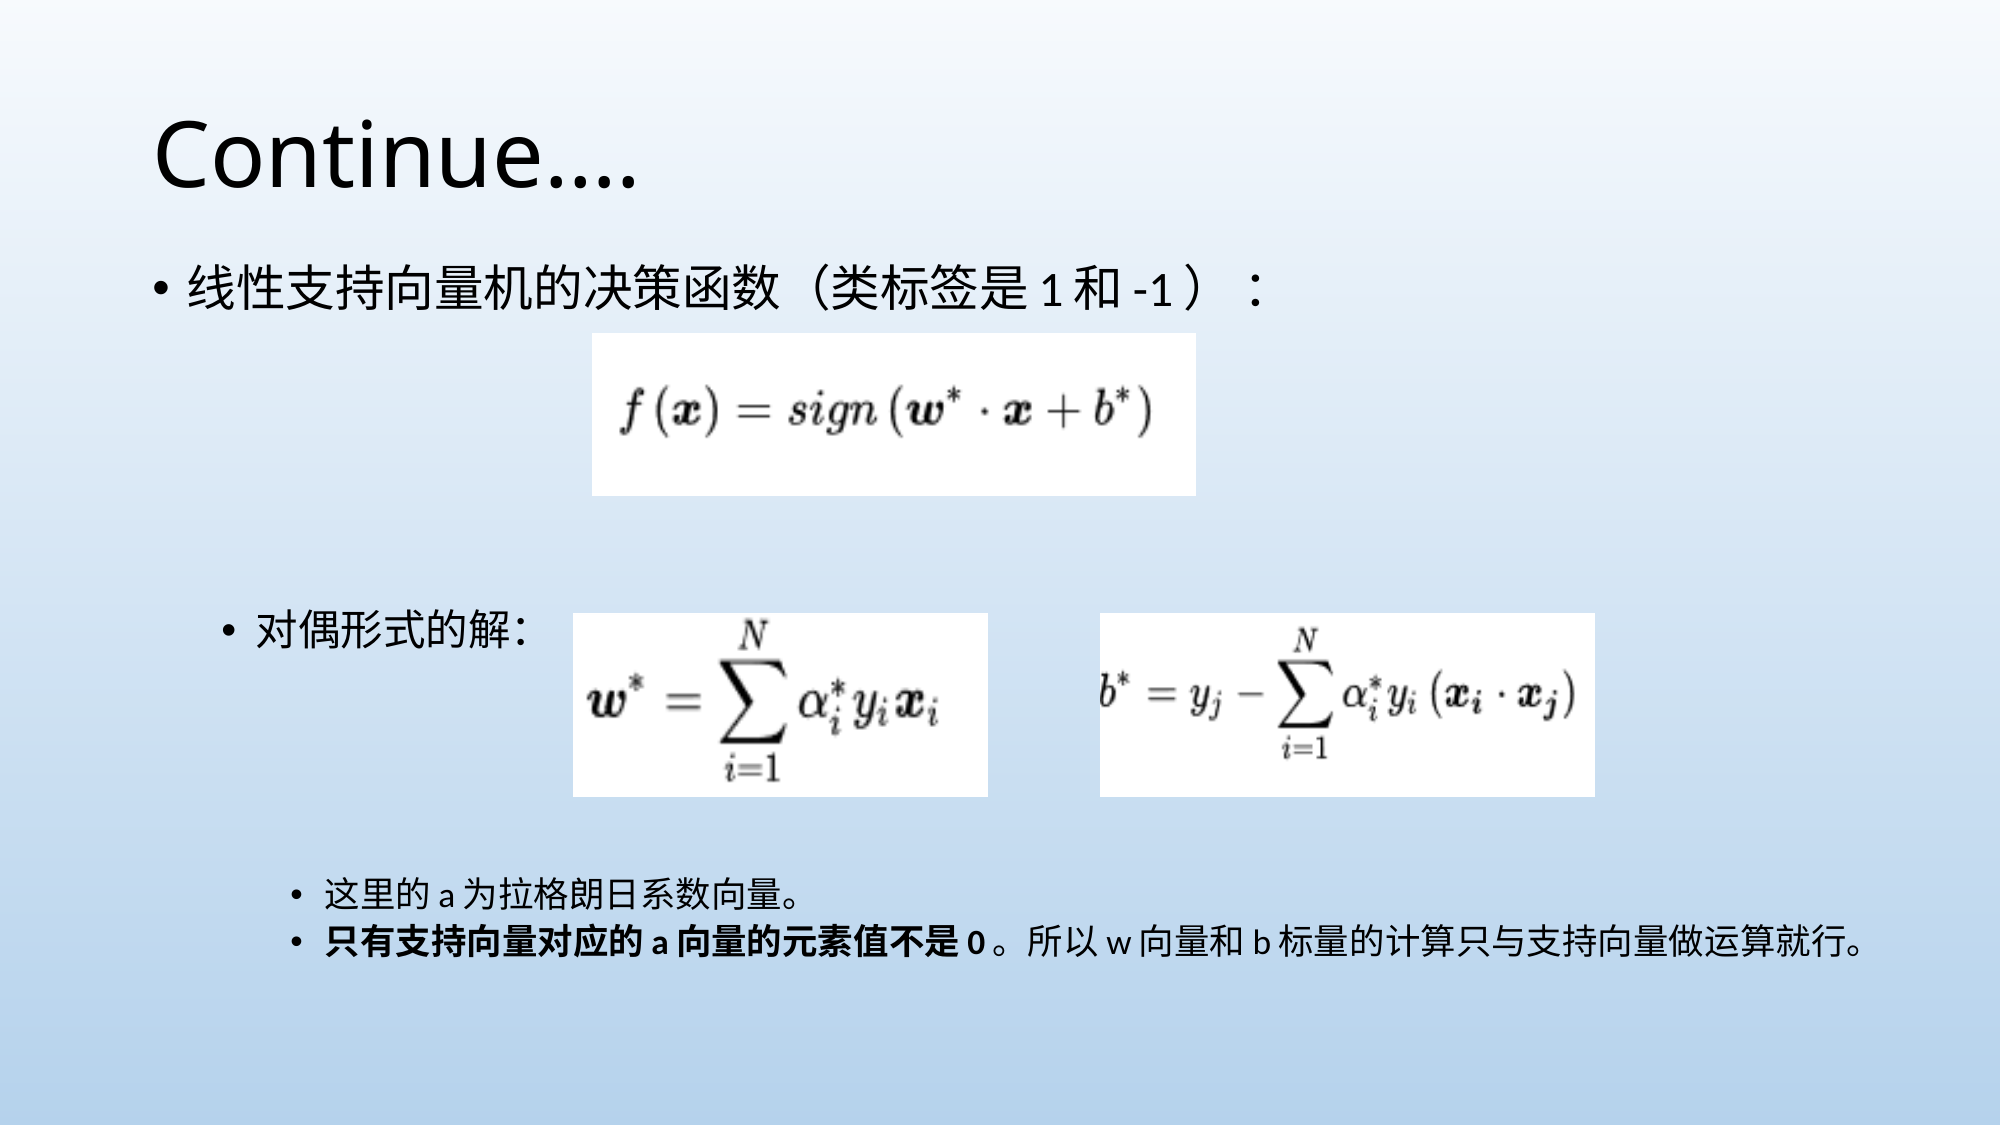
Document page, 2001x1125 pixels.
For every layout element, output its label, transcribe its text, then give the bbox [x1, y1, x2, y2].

picture [573, 613, 988, 797]
list 线性支持向量机的决策函数（类标签是1和-1） ： 对偶形式的解： 这里的a为拉格朗日系数向量。 只有支持向量对应的a向量的元素值不是0。所以w向量和b标量的计算只与支持向量做运算就行。 [137, 256, 1863, 1014]
title Continue…. [137, 59, 1863, 256]
picture [592, 333, 1196, 496]
picture [1100, 613, 1595, 797]
